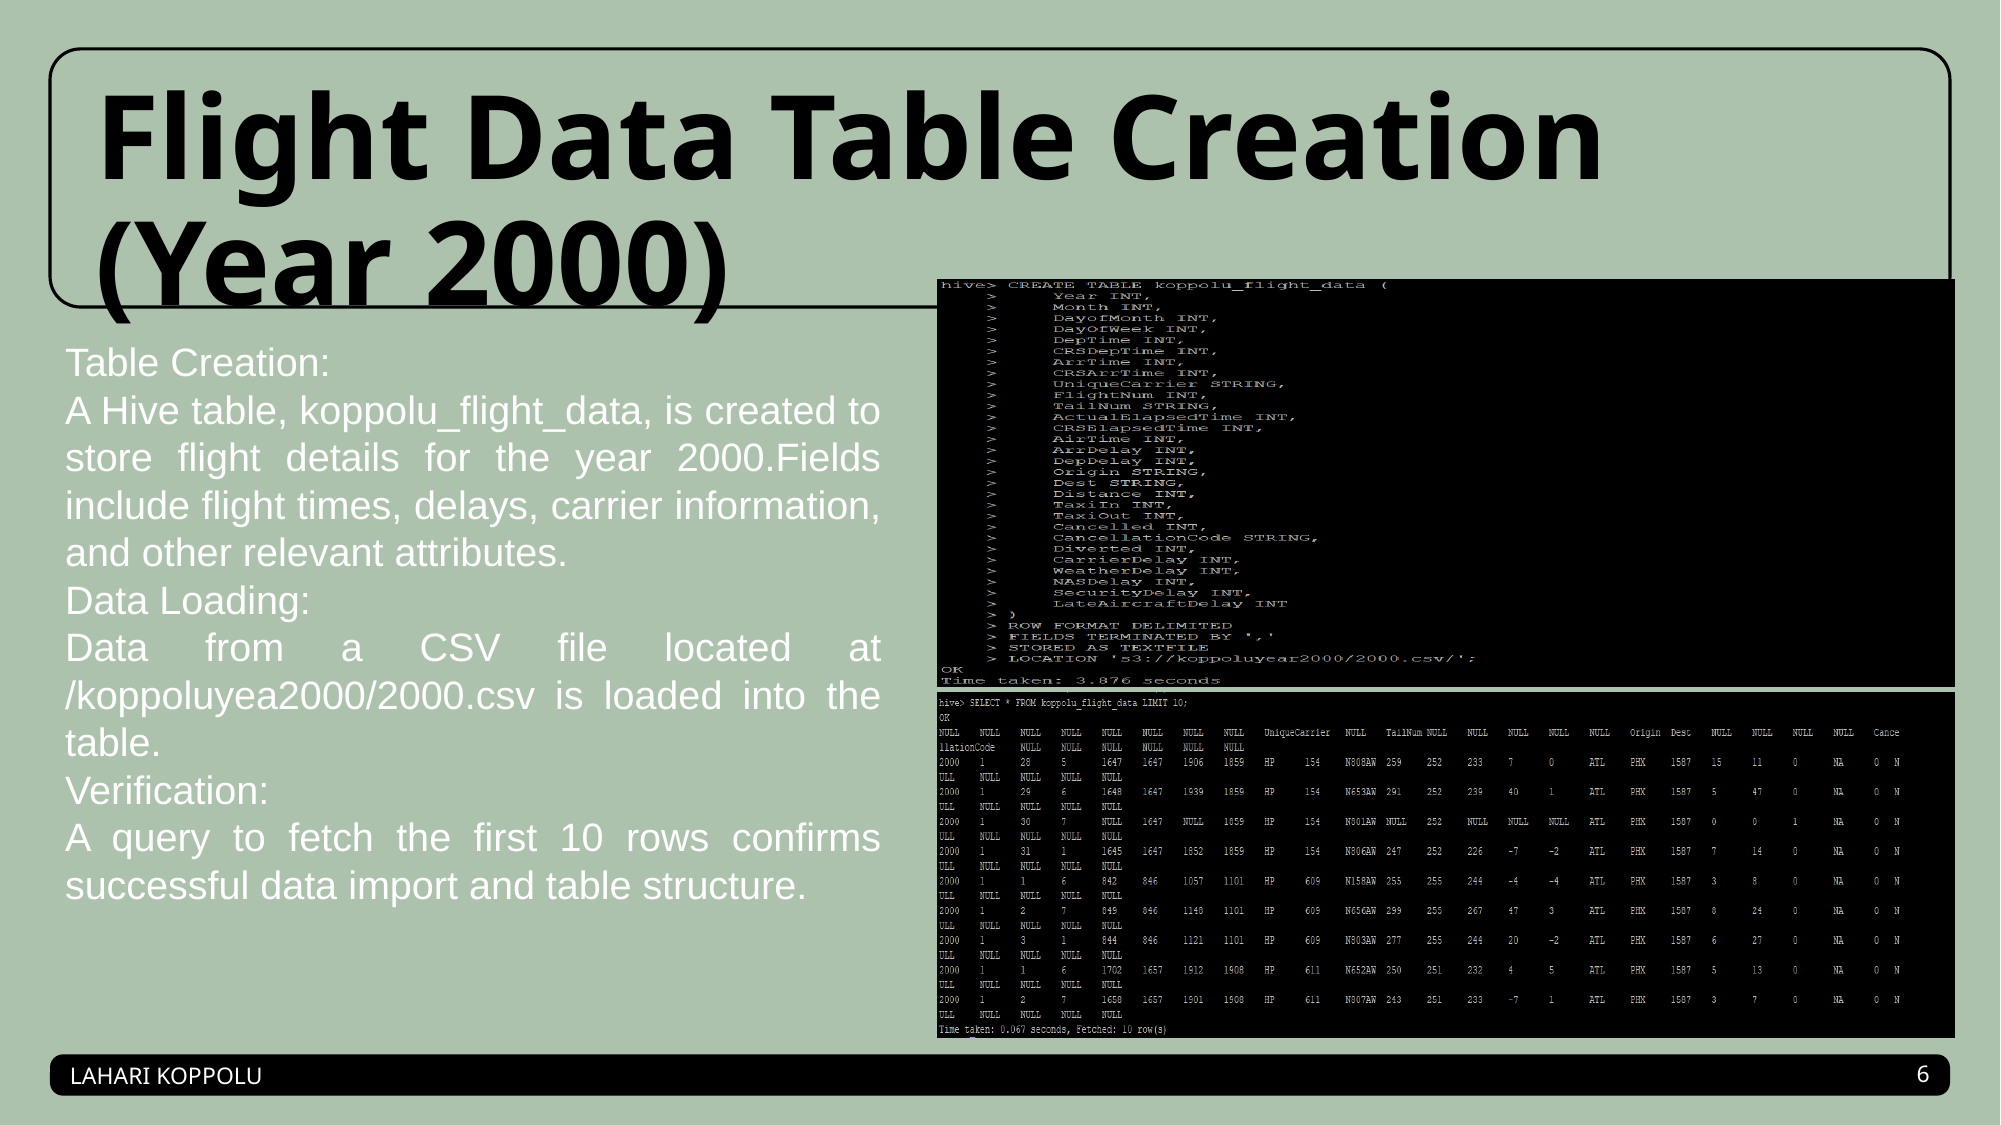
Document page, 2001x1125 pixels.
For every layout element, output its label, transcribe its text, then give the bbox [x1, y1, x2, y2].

subtitle LAHARI KOPPOLU [50, 1054, 858, 1096]
picture [936, 692, 1955, 1038]
text_box Table Creation: A Hive table, koppolu_flight_data, is created to store flight details for the year 2000.Fields include flight times, delays, carrier information, and other relevant attributes. Data Loading: Data from a CSV file located at /koppoluyea2000/2000.csv is loaded into the table. Verification: A query to fetch the first 10 rows confirms successful data import and table structure. [50, 322, 898, 923]
picture [936, 278, 1955, 688]
title Flight Data Table Creation (Year 2000) [75, 58, 1870, 280]
